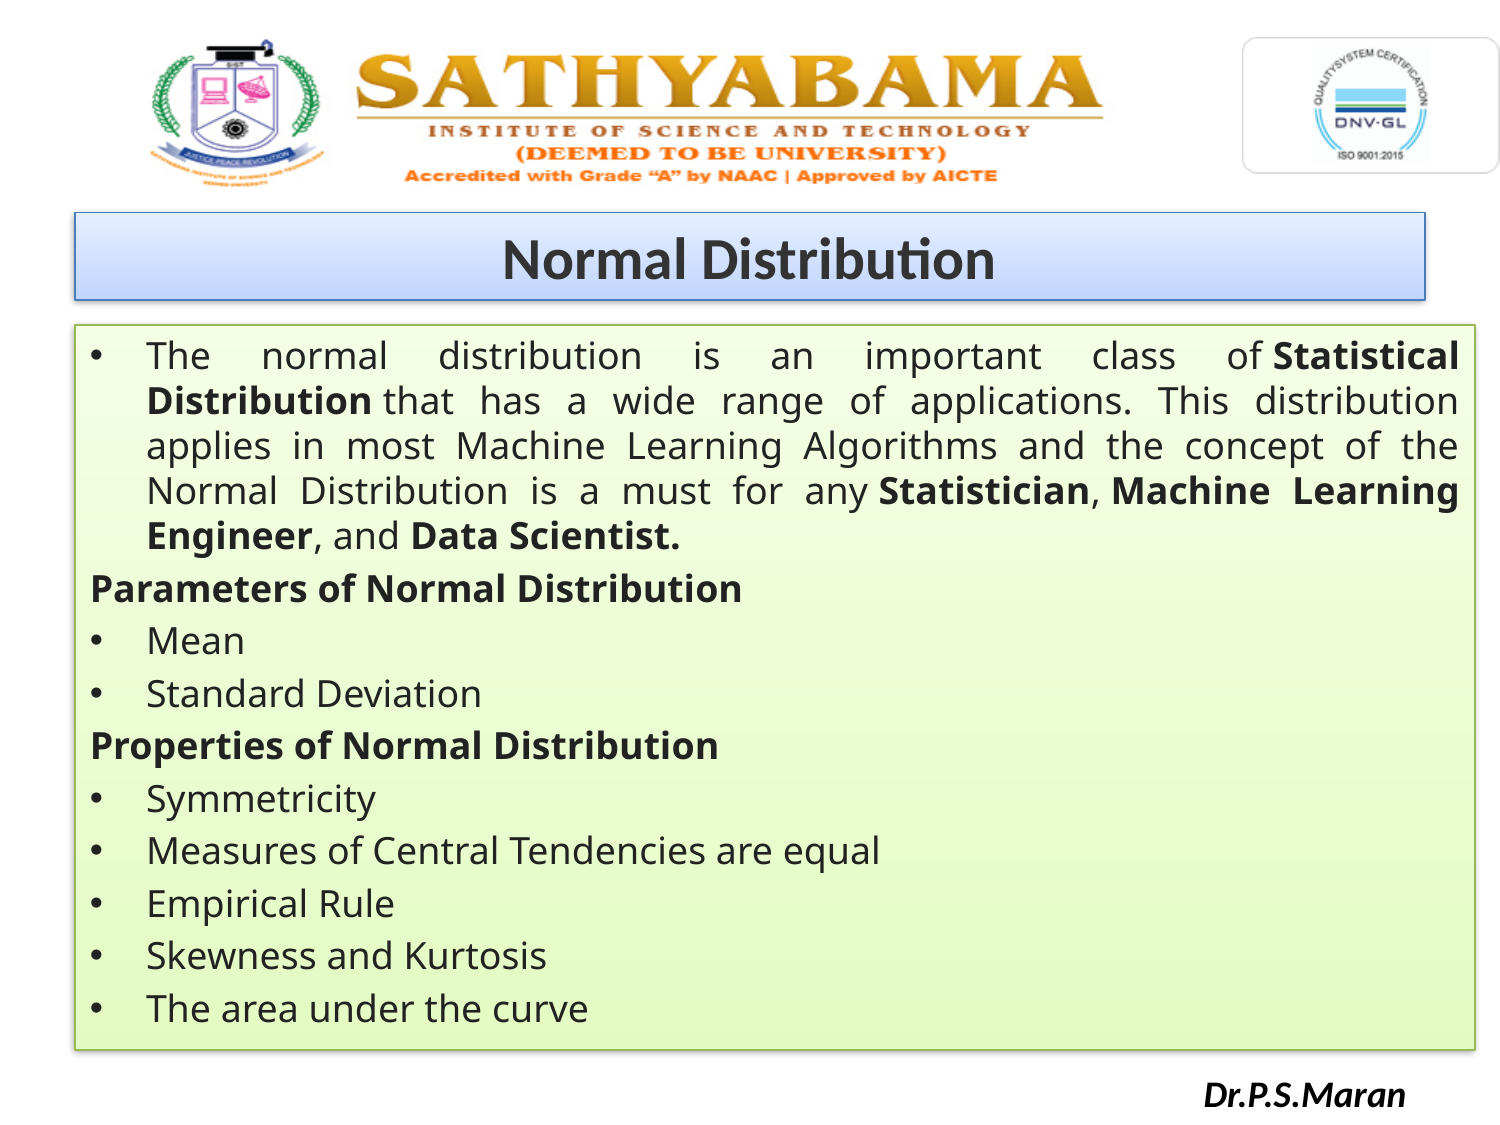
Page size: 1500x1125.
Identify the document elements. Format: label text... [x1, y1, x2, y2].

picture [1242, 37, 1500, 174]
text_box Normal Distribution [74, 212, 1426, 301]
picture [137, 37, 1238, 188]
text_box The normal distribution is an important class of Statistical Distribution that has a wide range of applications. This distribution applies in most Machine Learning Algorithms and the concept of the Normal Distribution is a must for any Statistician, Machine Learning Engineer, and Data Scientist. Parameters of Normal Distribution Mean Standard Deviation Properties of Normal Distribution Symmetricity Measures of Central Tendencies are equal Empirical Rule Skewness and Kurtosis The area under the curve [74, 324, 1476, 1051]
